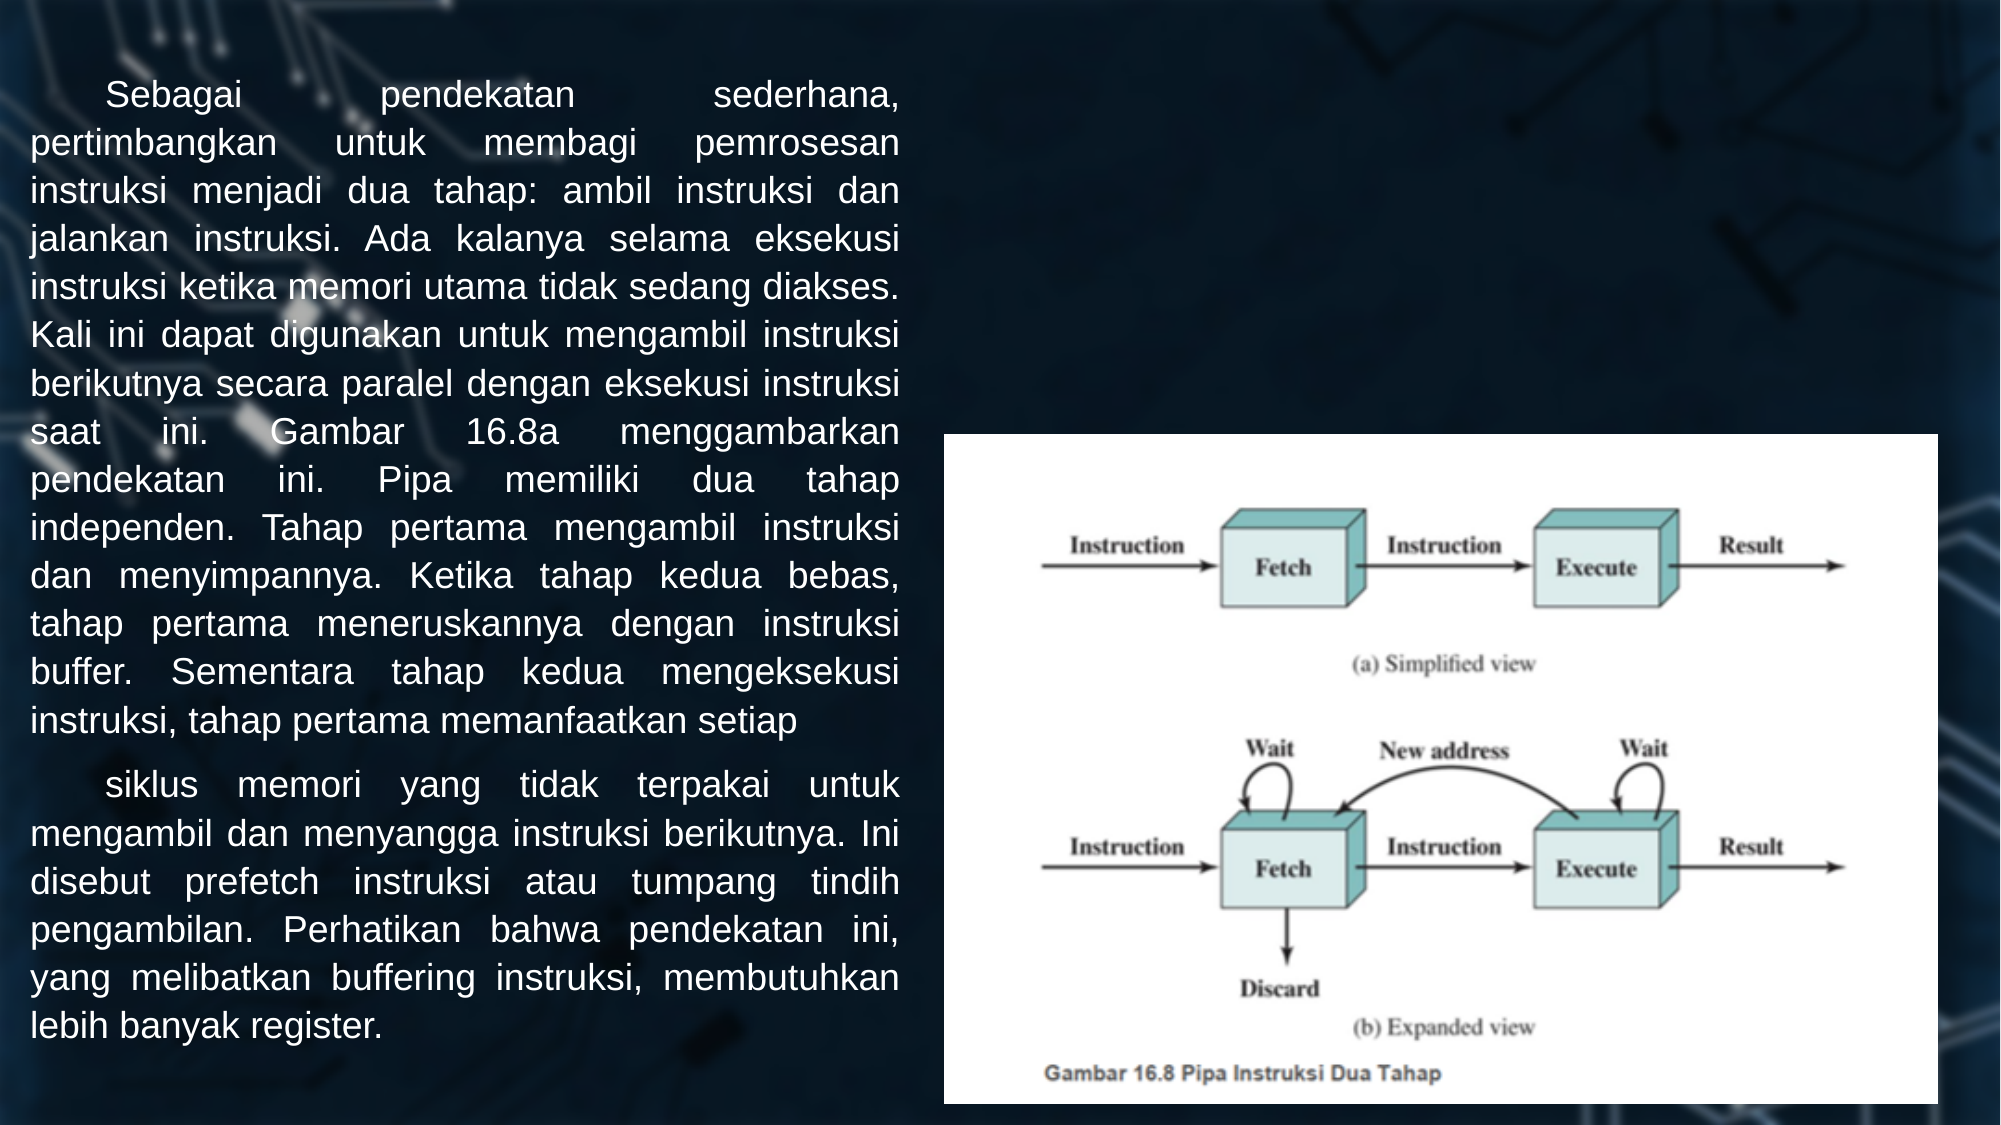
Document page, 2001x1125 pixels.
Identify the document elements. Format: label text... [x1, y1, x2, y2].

text_box Sebagai pendekatan sederhana, pertimbangkan untuk membagi pemrosesan instruksi menjadi dua tahap: ambil instruksi dan jalankan instruksi. Ada kalanya selama eksekusi instruksi ketika memori utama tidak sedang diakses. Kali ini dapat digunakan untuk mengambil instruksi berikutnya secara paralel dengan eksekusi instruksi saat ini. Gambar 16.8a menggambarkan pendekatan ini. Pipa memiliki dua tahap independen. Tahap pertama mengambil instruksi dan menyimpannya. Ketika tahap kedua bebas, tahap pertama meneruskannya dengan instruksi buffer. Sementara tahap kedua mengeksekusi instruksi, tahap pertama memanfaatkan setiap siklus memori yang tidak terpakai untuk mengambil dan menyangga instruksi berikutnya. Ini disebut prefetch instruksi atau tumpang tindih pengambilan. Perhatikan bahwa pendekatan ini, yang melibatkan buffering instruksi, membutuhkan lebih banyak register. [15, 59, 915, 1054]
picture [0, 0, 2001, 1125]
